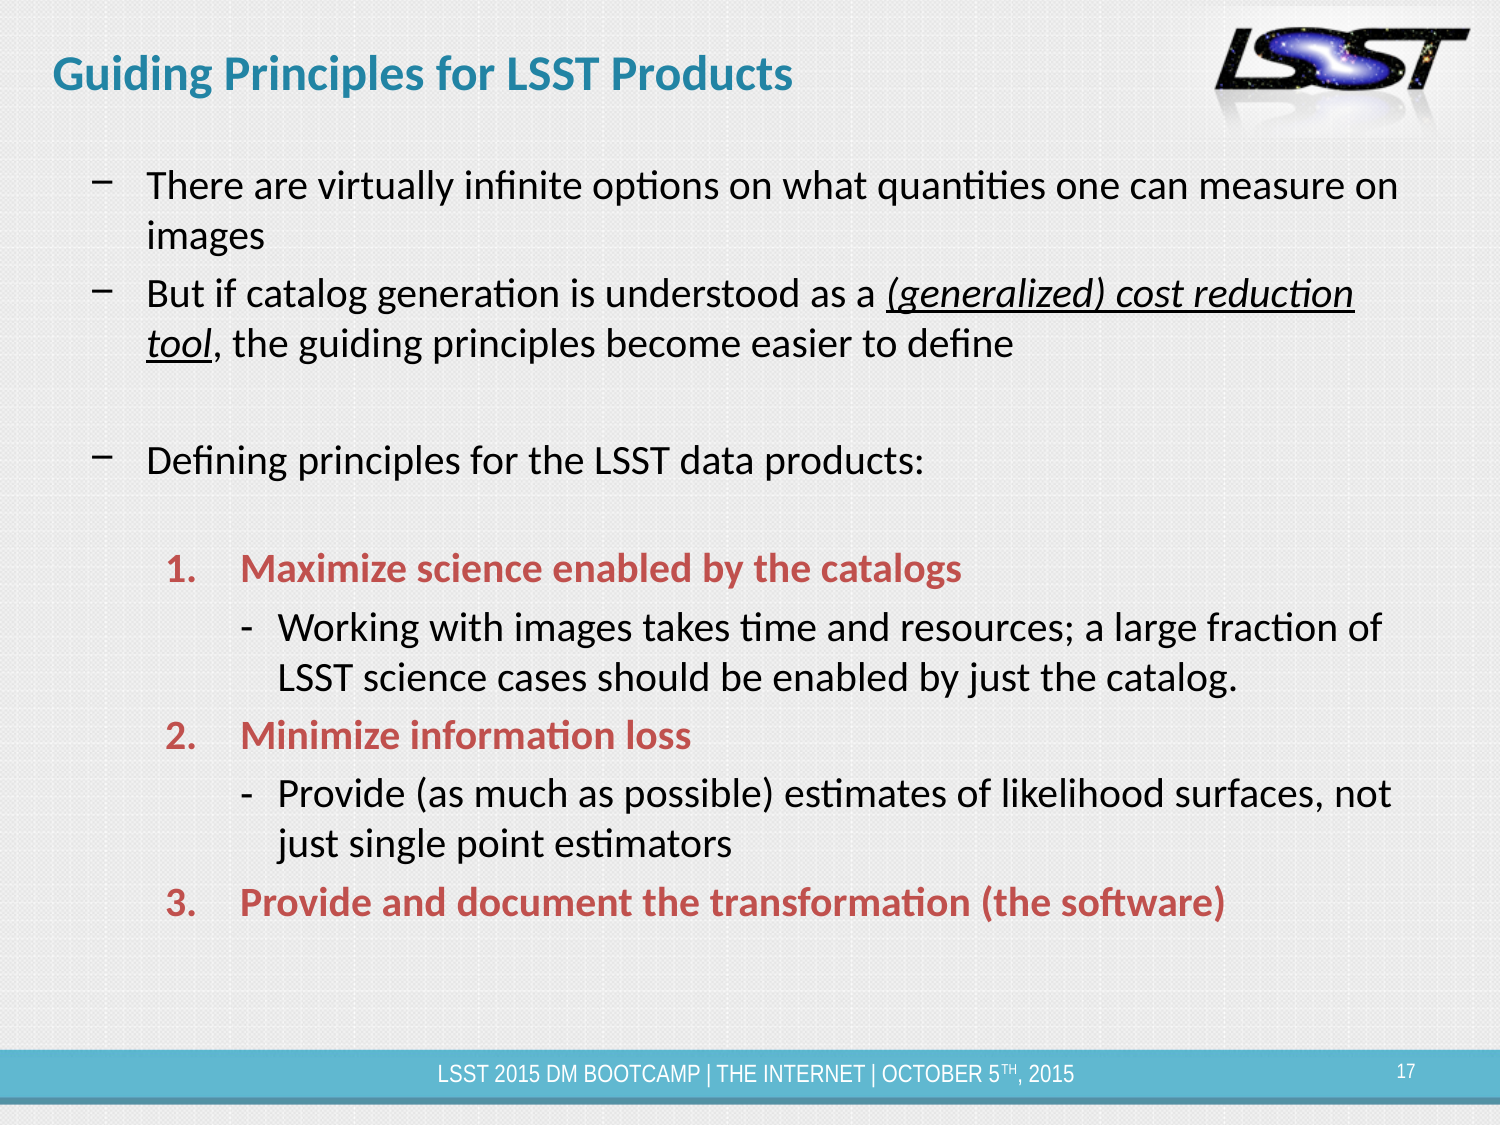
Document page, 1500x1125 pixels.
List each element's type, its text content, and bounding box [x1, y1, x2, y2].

title Guiding Principles for LSST Products [37, 24, 1053, 117]
list There are virtually infinite options on what quantities one can measure on images But if catalog generation is understood as a (generalized) cost reduction tool, the guiding principles become easier to define Defining principles for the LSST data products: Maximize science enabled by the catalogs Working with images takes time and resources; a large fraction of LSST science cases should be enabled by just the catalog. Minimize information loss Provide (as much as possible) estimates of likelihood surfaces, not just single point estimators Provide and document the transformation (the software) [74, 149, 1426, 993]
picture [0, 0, 1500, 1125]
